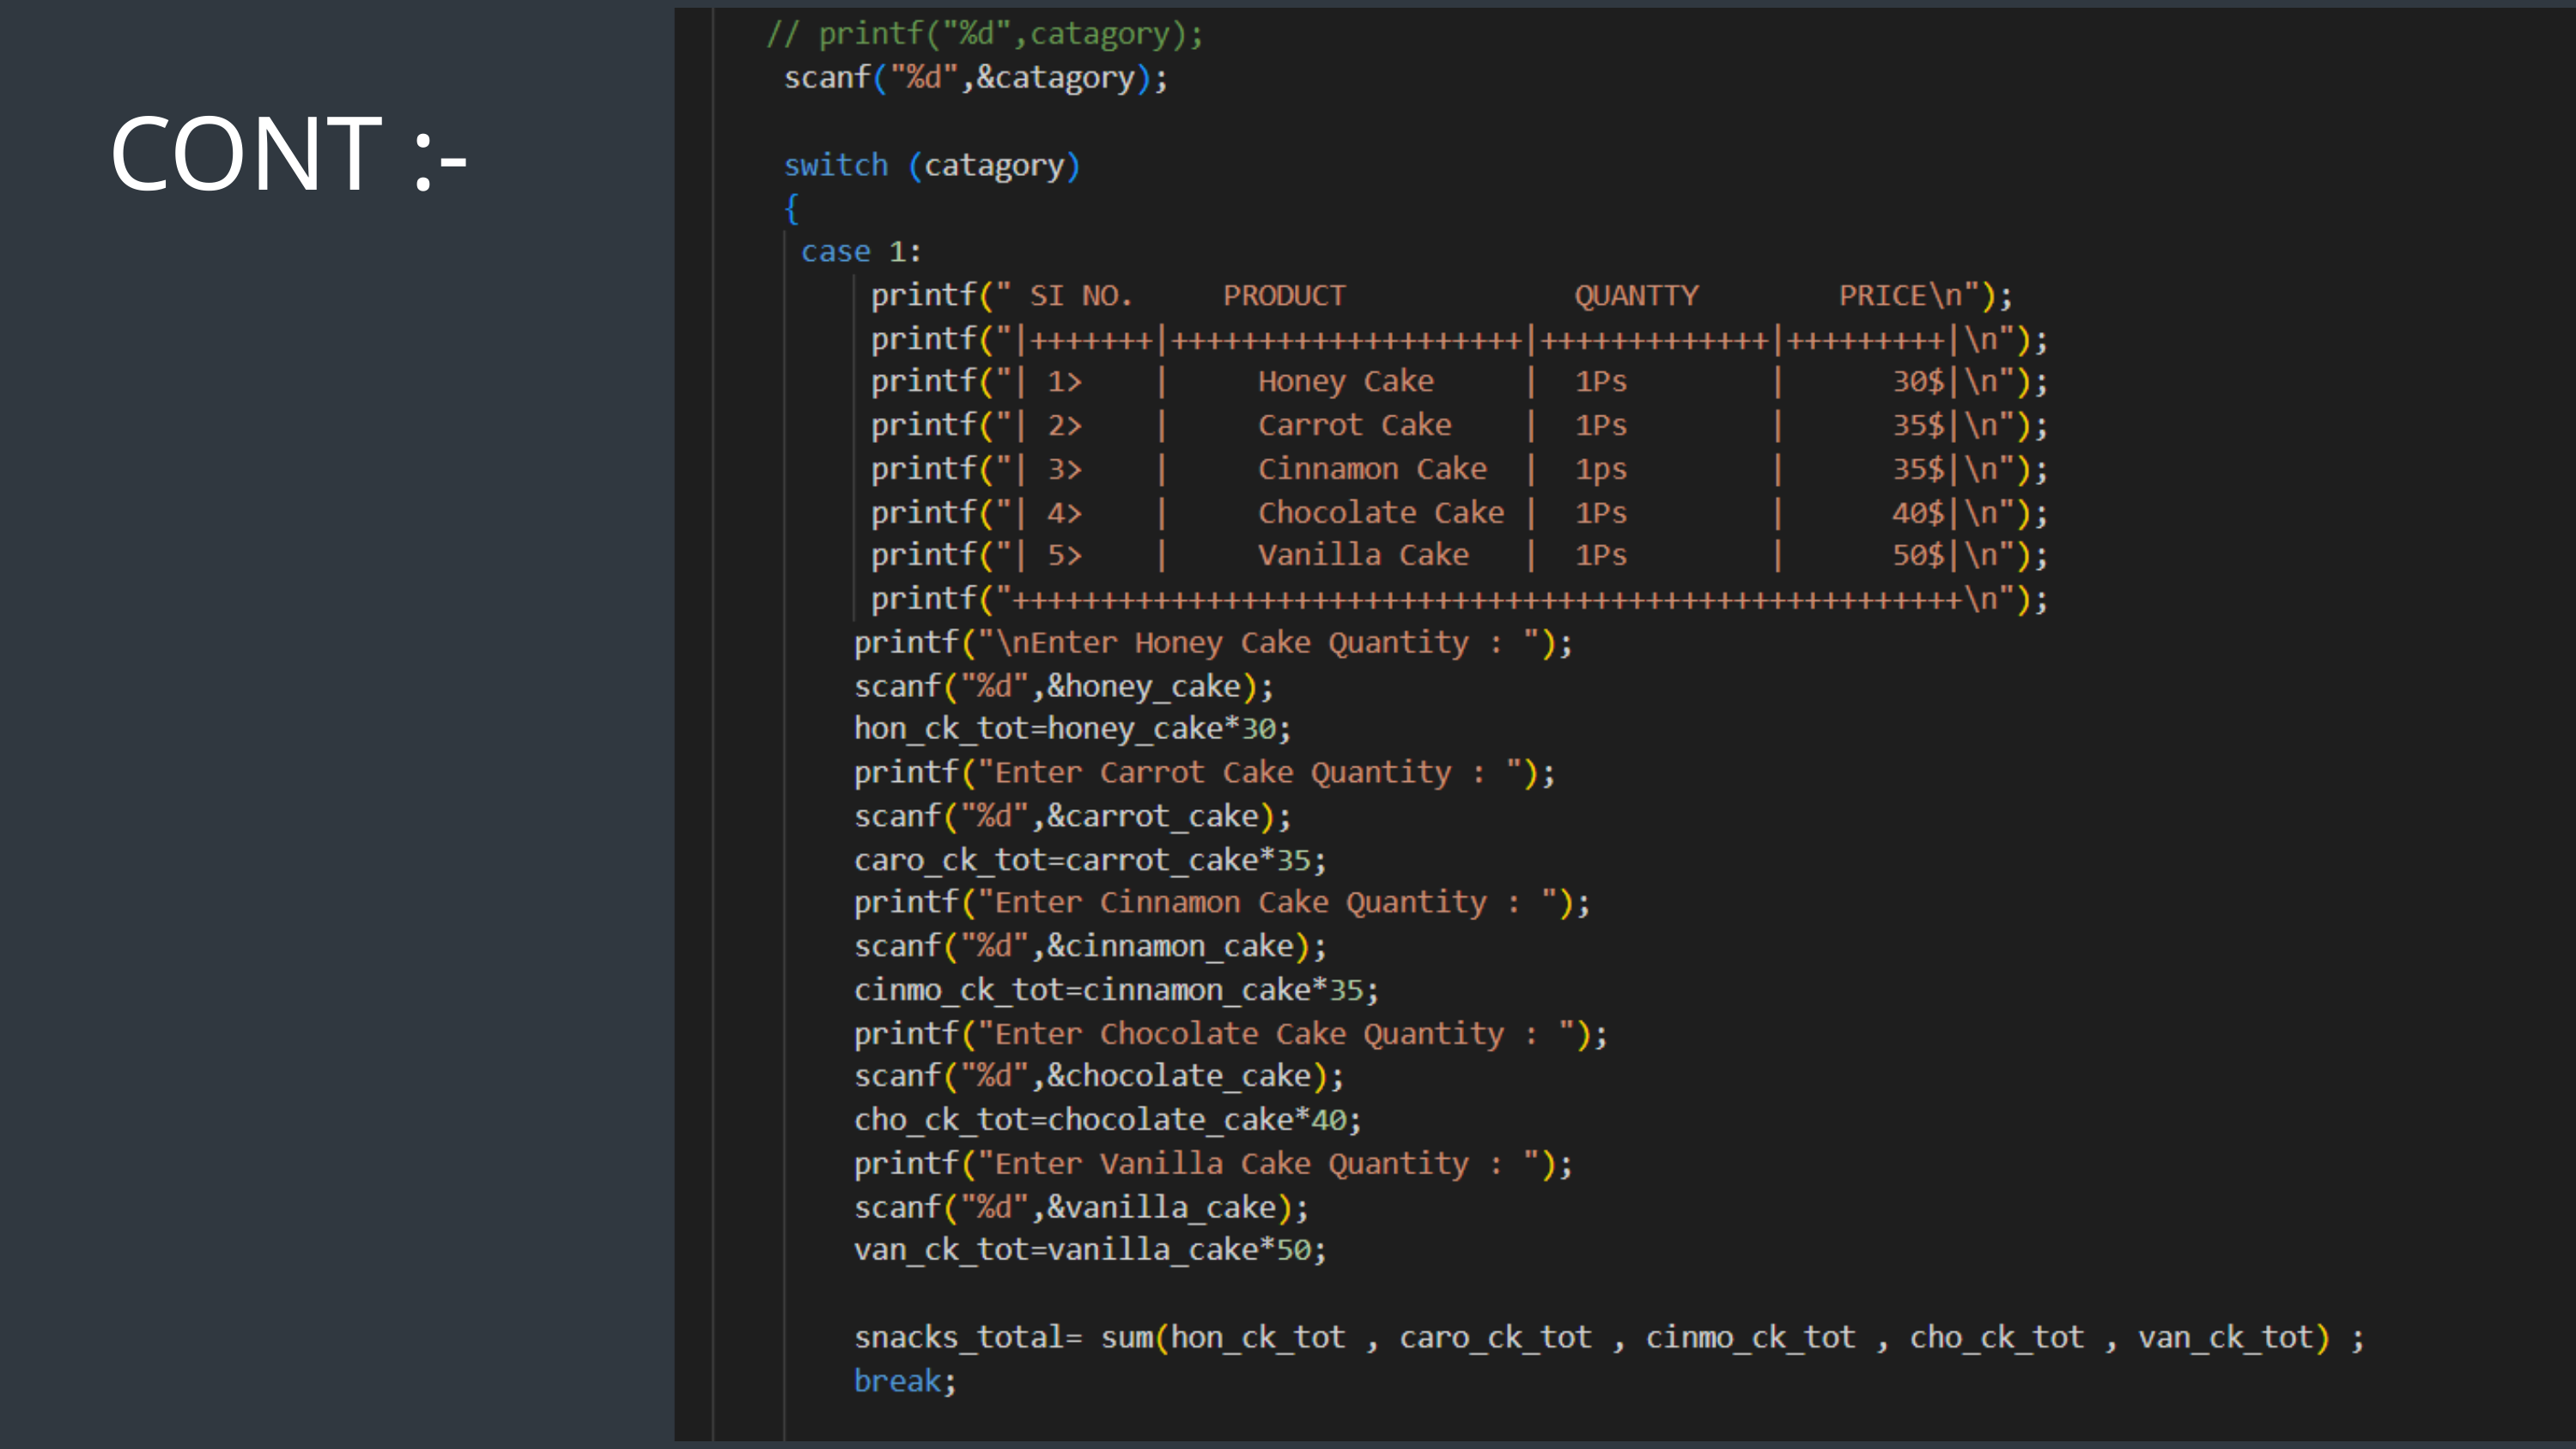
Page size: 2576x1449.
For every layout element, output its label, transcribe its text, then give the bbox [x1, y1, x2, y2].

text_box [674, 8, 2576, 1441]
text_box CONT :- [100, 68, 477, 211]
